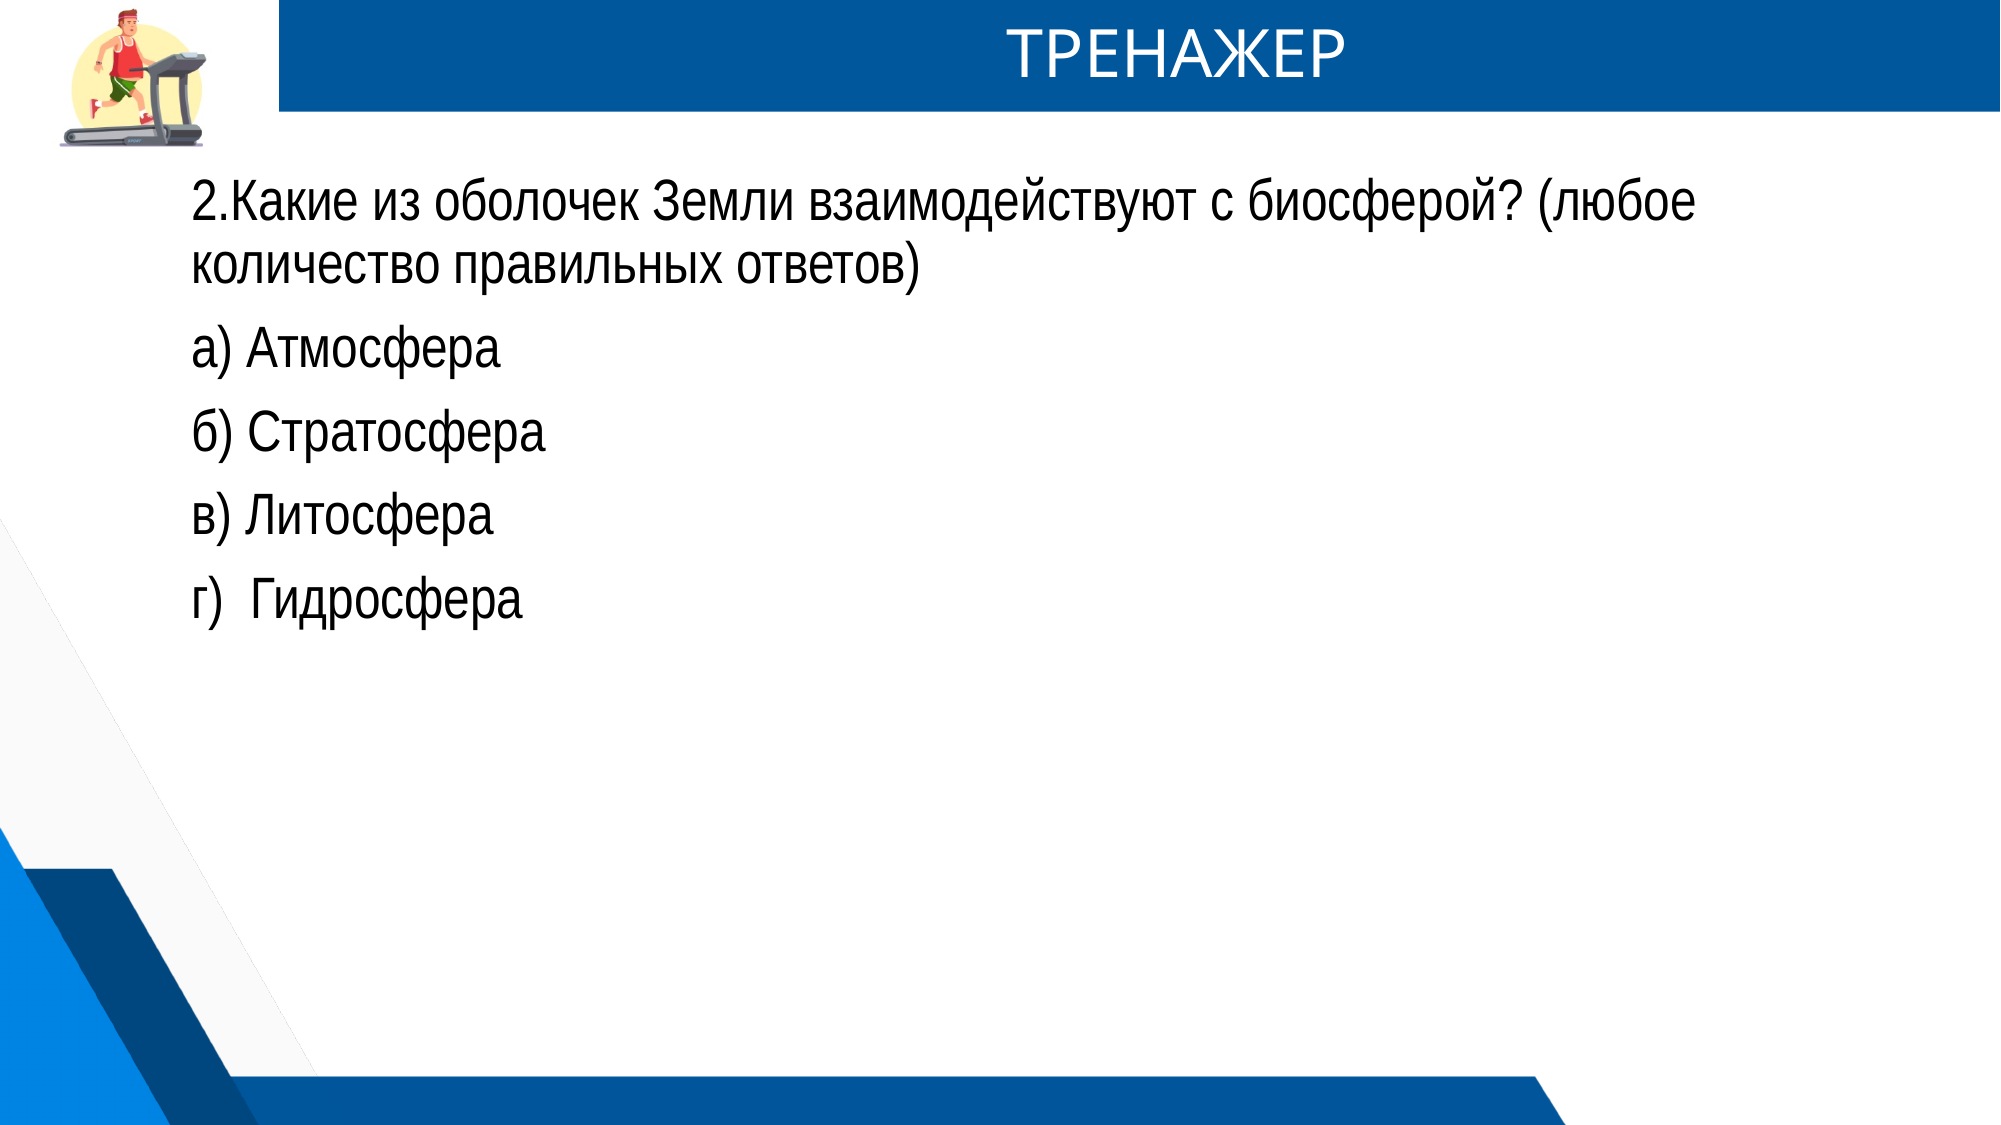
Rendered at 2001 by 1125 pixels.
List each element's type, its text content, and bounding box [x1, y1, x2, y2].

list 2.Какие из оболочек Земли взаимодействуют с биосферой? (любое количество правильных ответов) а) Атмосфера б) Стратосфера в) Литосфера г) Гидросфера [176, 162, 1863, 1014]
title ТРЕНАЖЕР [279, 0, 2000, 112]
picture [0, 509, 1579, 1125]
picture [0, 0, 358, 508]
